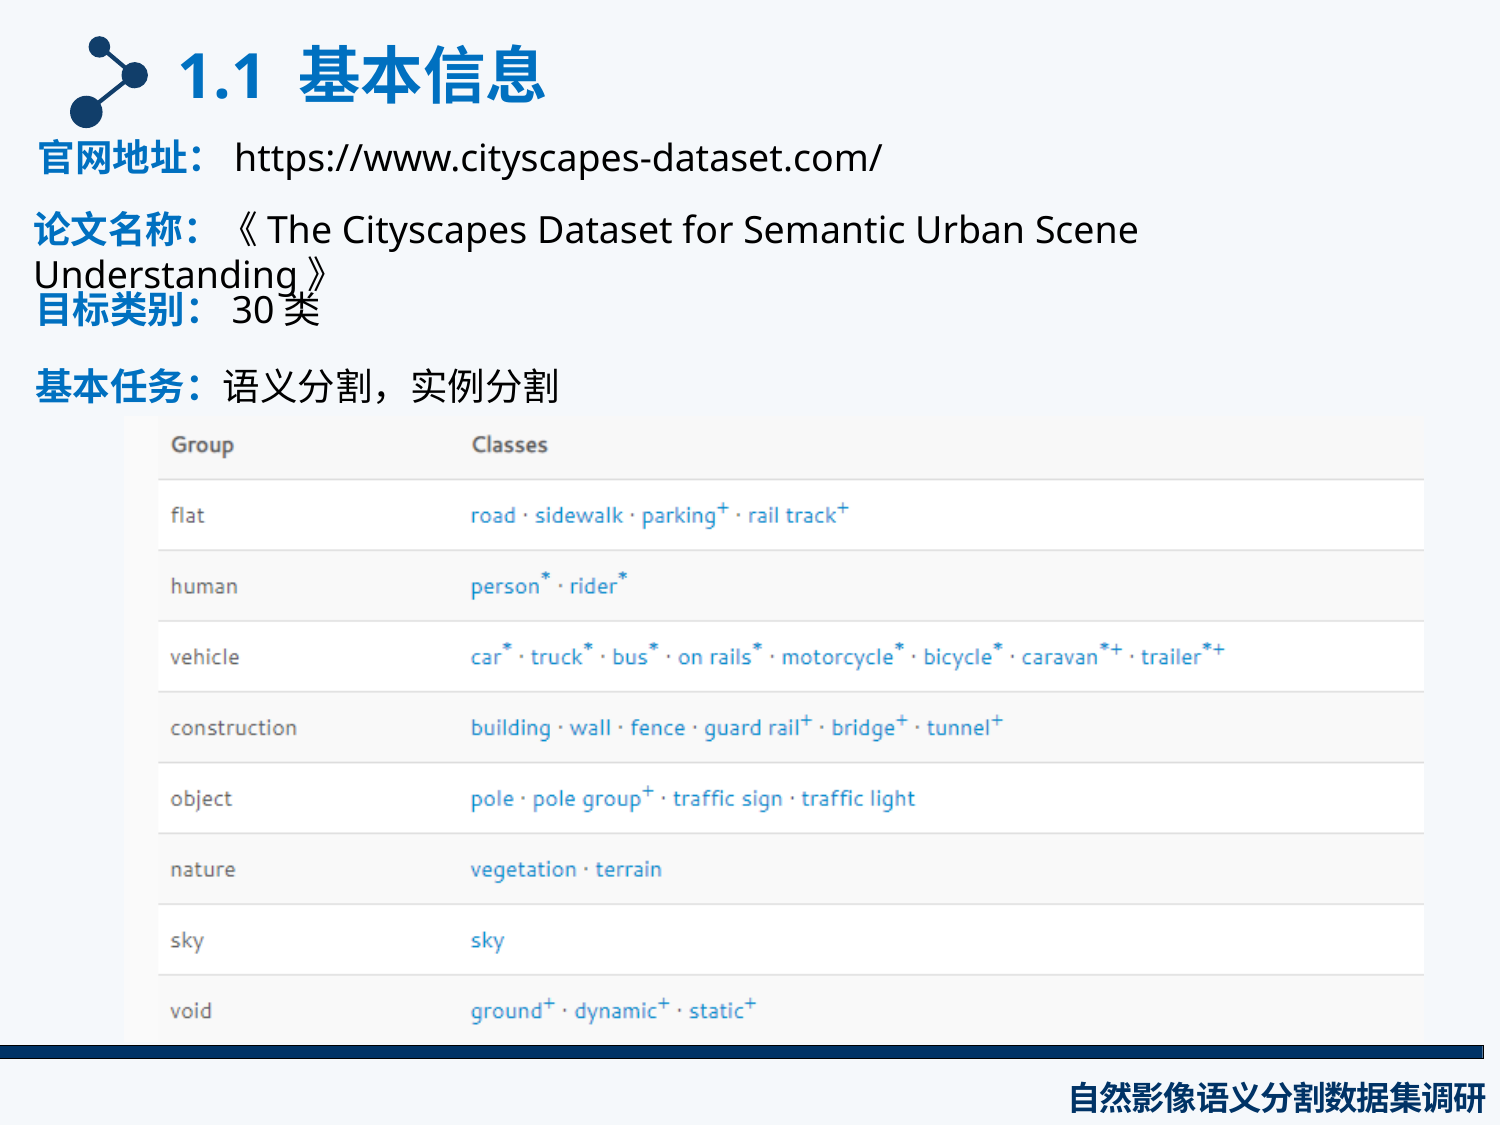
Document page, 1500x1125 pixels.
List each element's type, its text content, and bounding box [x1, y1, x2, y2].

text_box 基本任务：语义分割，实例分割 [20, 344, 1447, 416]
text_box 1.1 基本信息 [162, 28, 563, 119]
text_box 官网地址：https://www.cityscapes-dataset.com/ [22, 126, 899, 186]
text_box [70, 36, 148, 126]
text_box 自然影像语义分割数据集调研 [1052, 1058, 1500, 1125]
text_box 目标类别：30类 [20, 266, 1447, 338]
text_box [0, 1045, 1483, 1059]
picture [124, 416, 1424, 1042]
text_box 论文名称：《The Cityscapes Dataset for Semantic Urban Scene Understanding》 [18, 198, 1447, 303]
